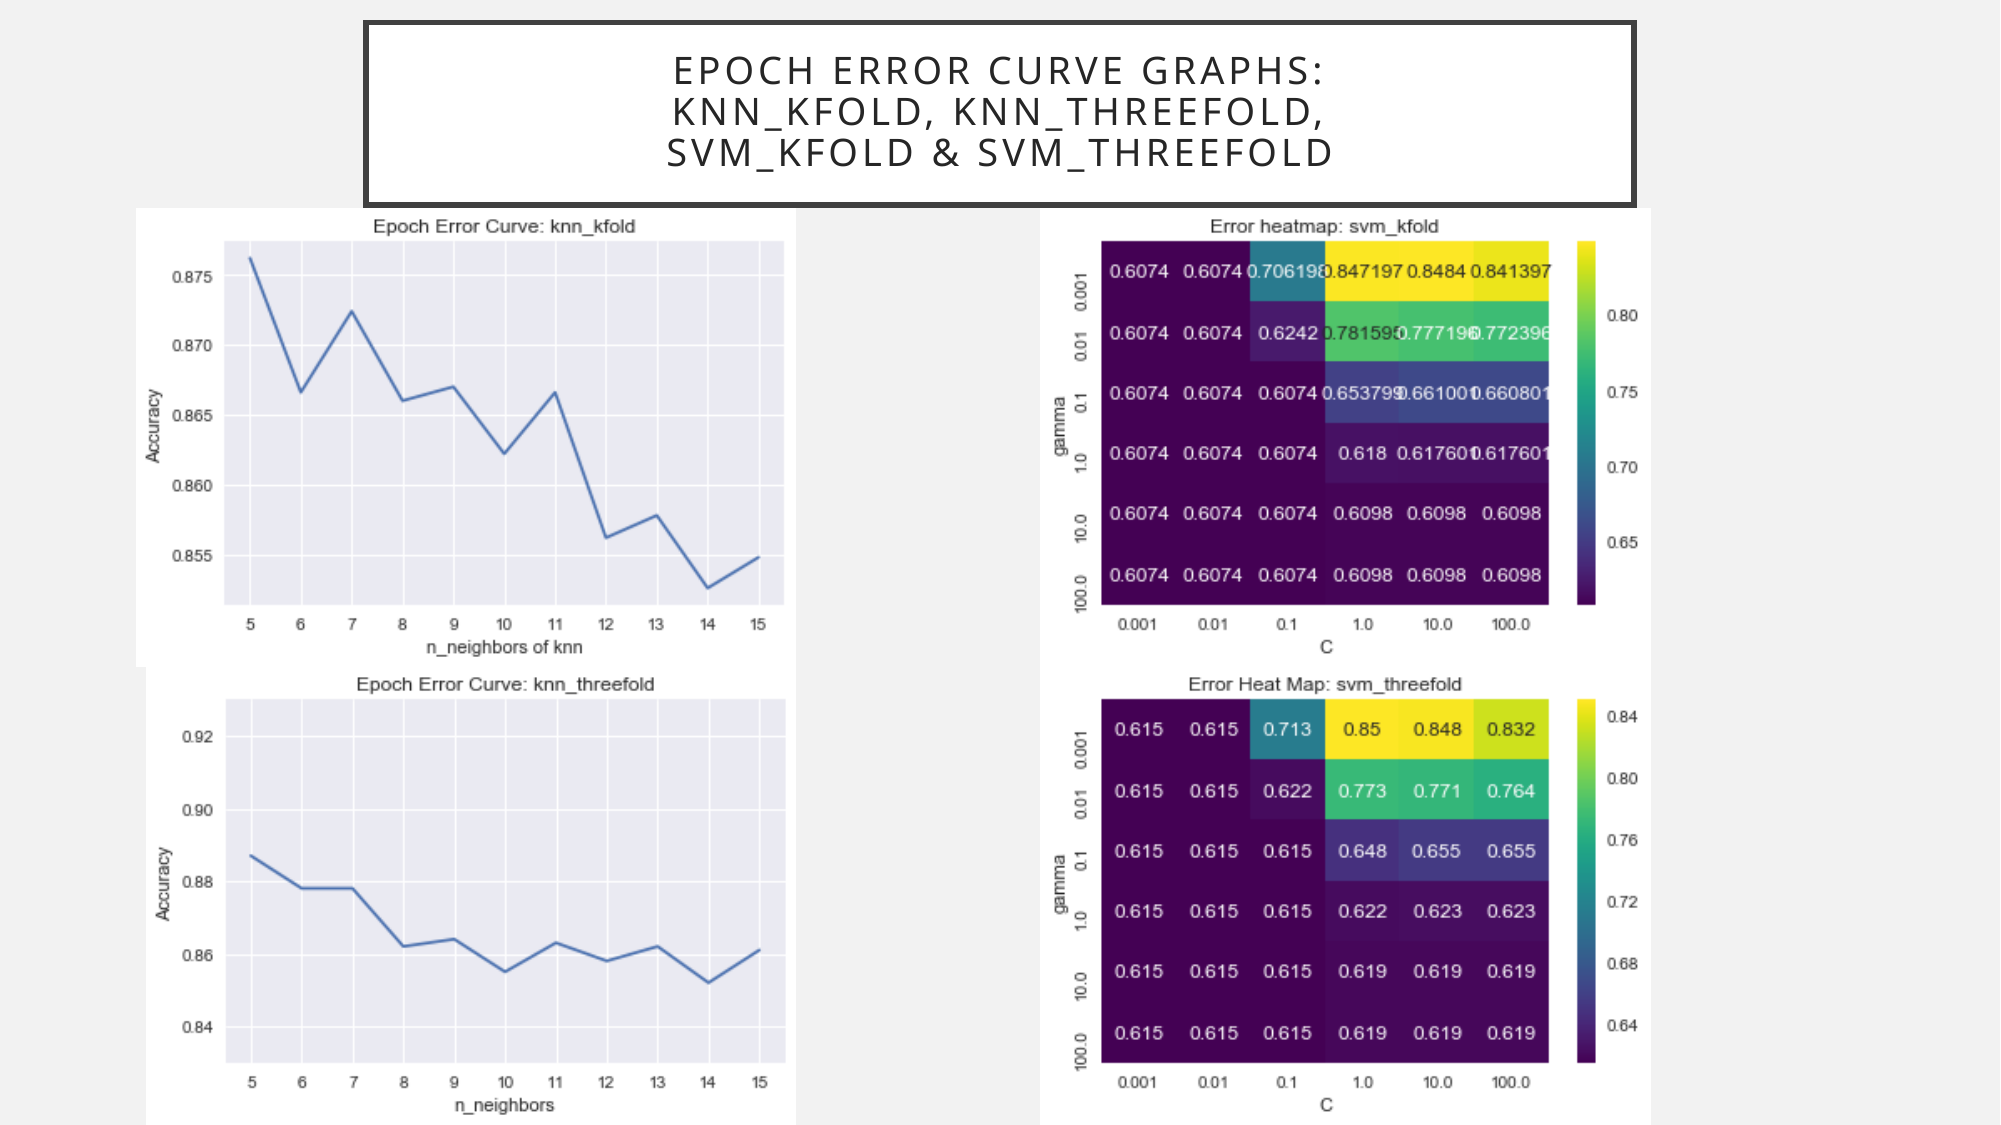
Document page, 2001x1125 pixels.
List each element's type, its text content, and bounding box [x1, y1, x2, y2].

title Epoch Error curve graphs: knn_kfold, knn_threefold, svm_kfold & svm_threefold [363, 20, 1637, 208]
picture [136, 208, 796, 1125]
picture [1040, 208, 1651, 1125]
